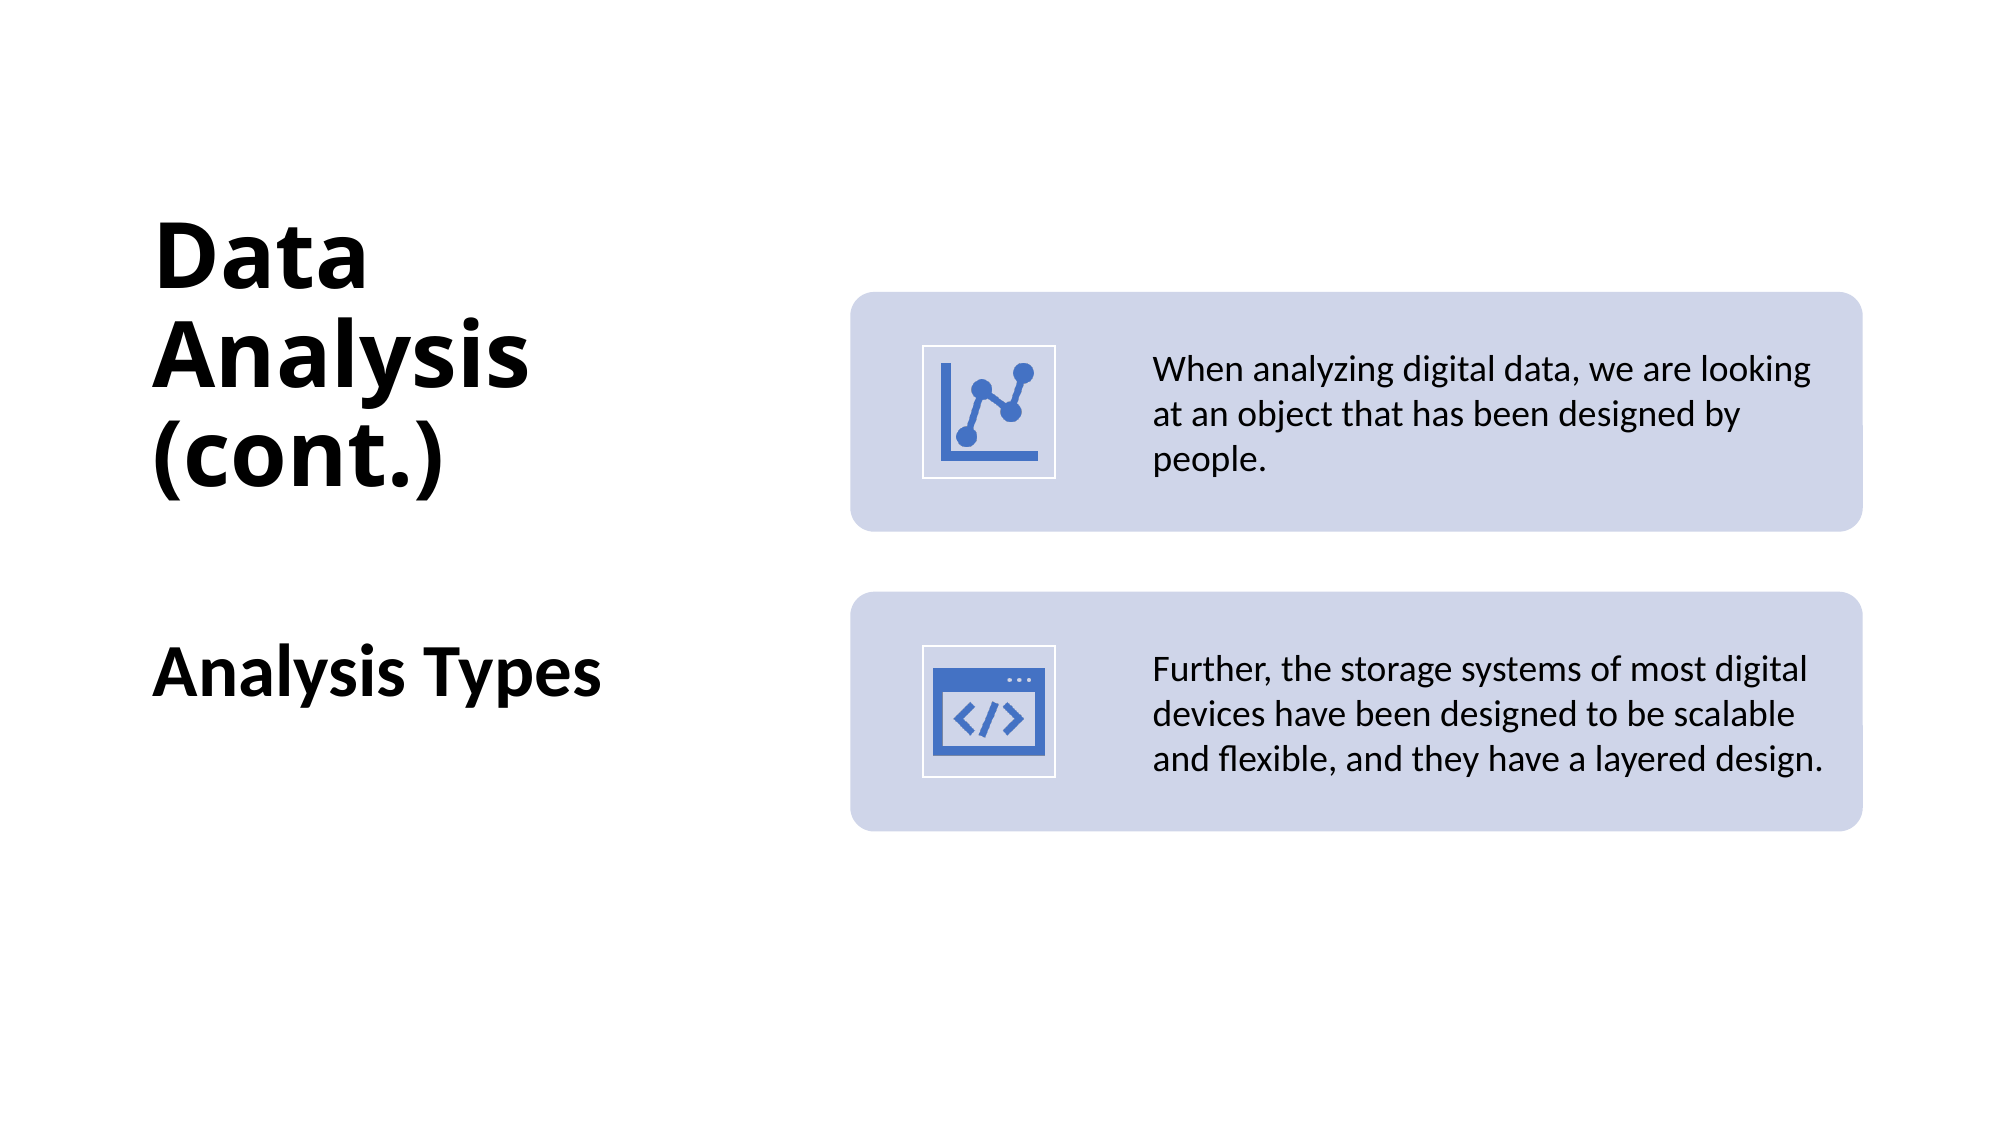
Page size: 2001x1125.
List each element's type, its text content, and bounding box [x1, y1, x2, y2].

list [850, 161, 1863, 962]
list Analysis Types [137, 513, 783, 1125]
title Data Analysis (cont.) [137, 251, 783, 513]
